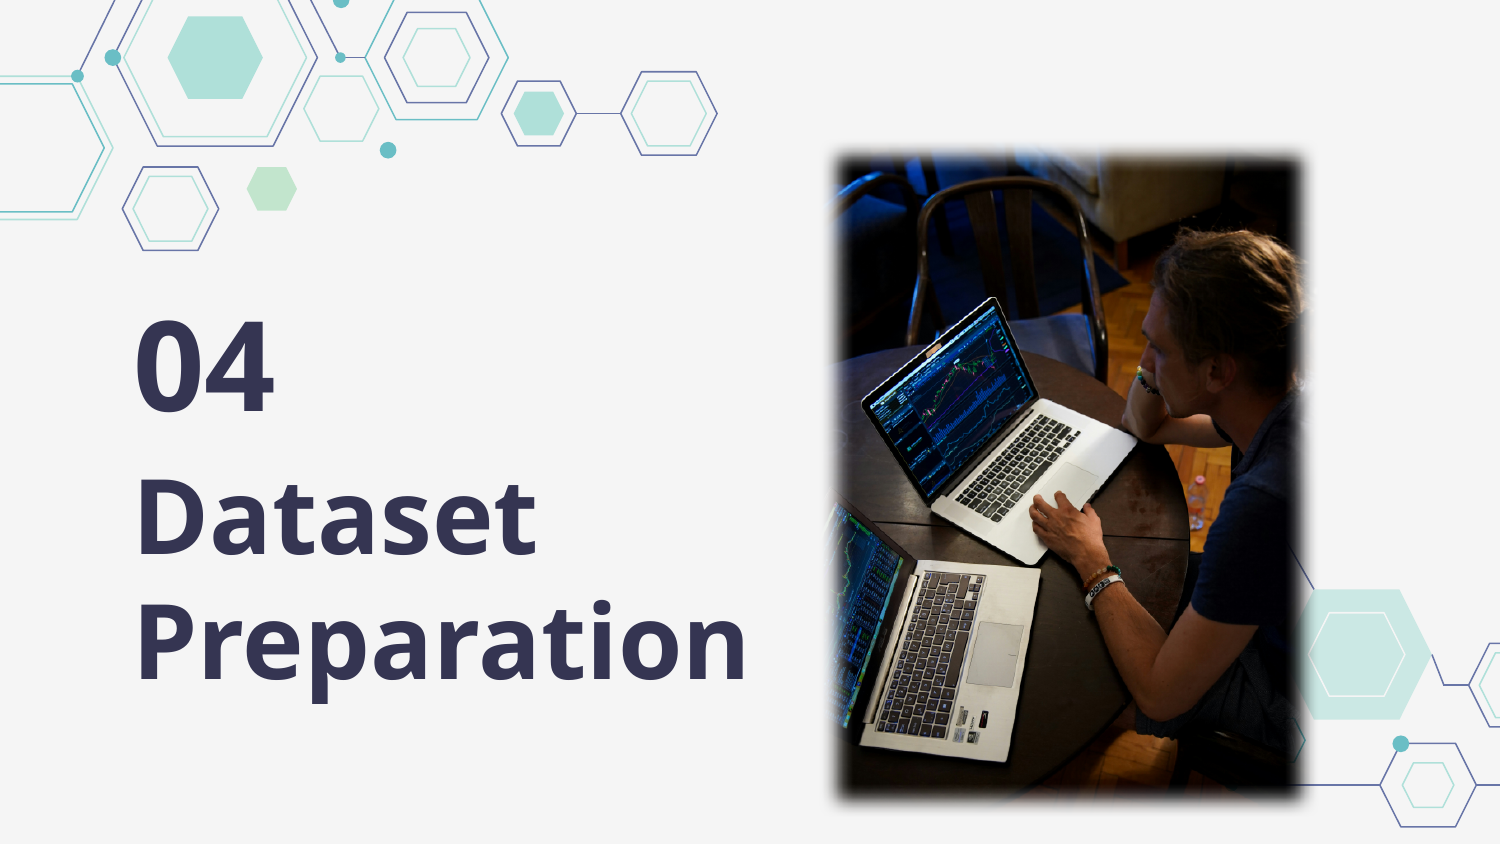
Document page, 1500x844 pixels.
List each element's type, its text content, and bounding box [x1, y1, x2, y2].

title Dataset Preparation [116, 435, 784, 574]
title 04 [118, 313, 336, 452]
picture [819, 138, 1320, 817]
